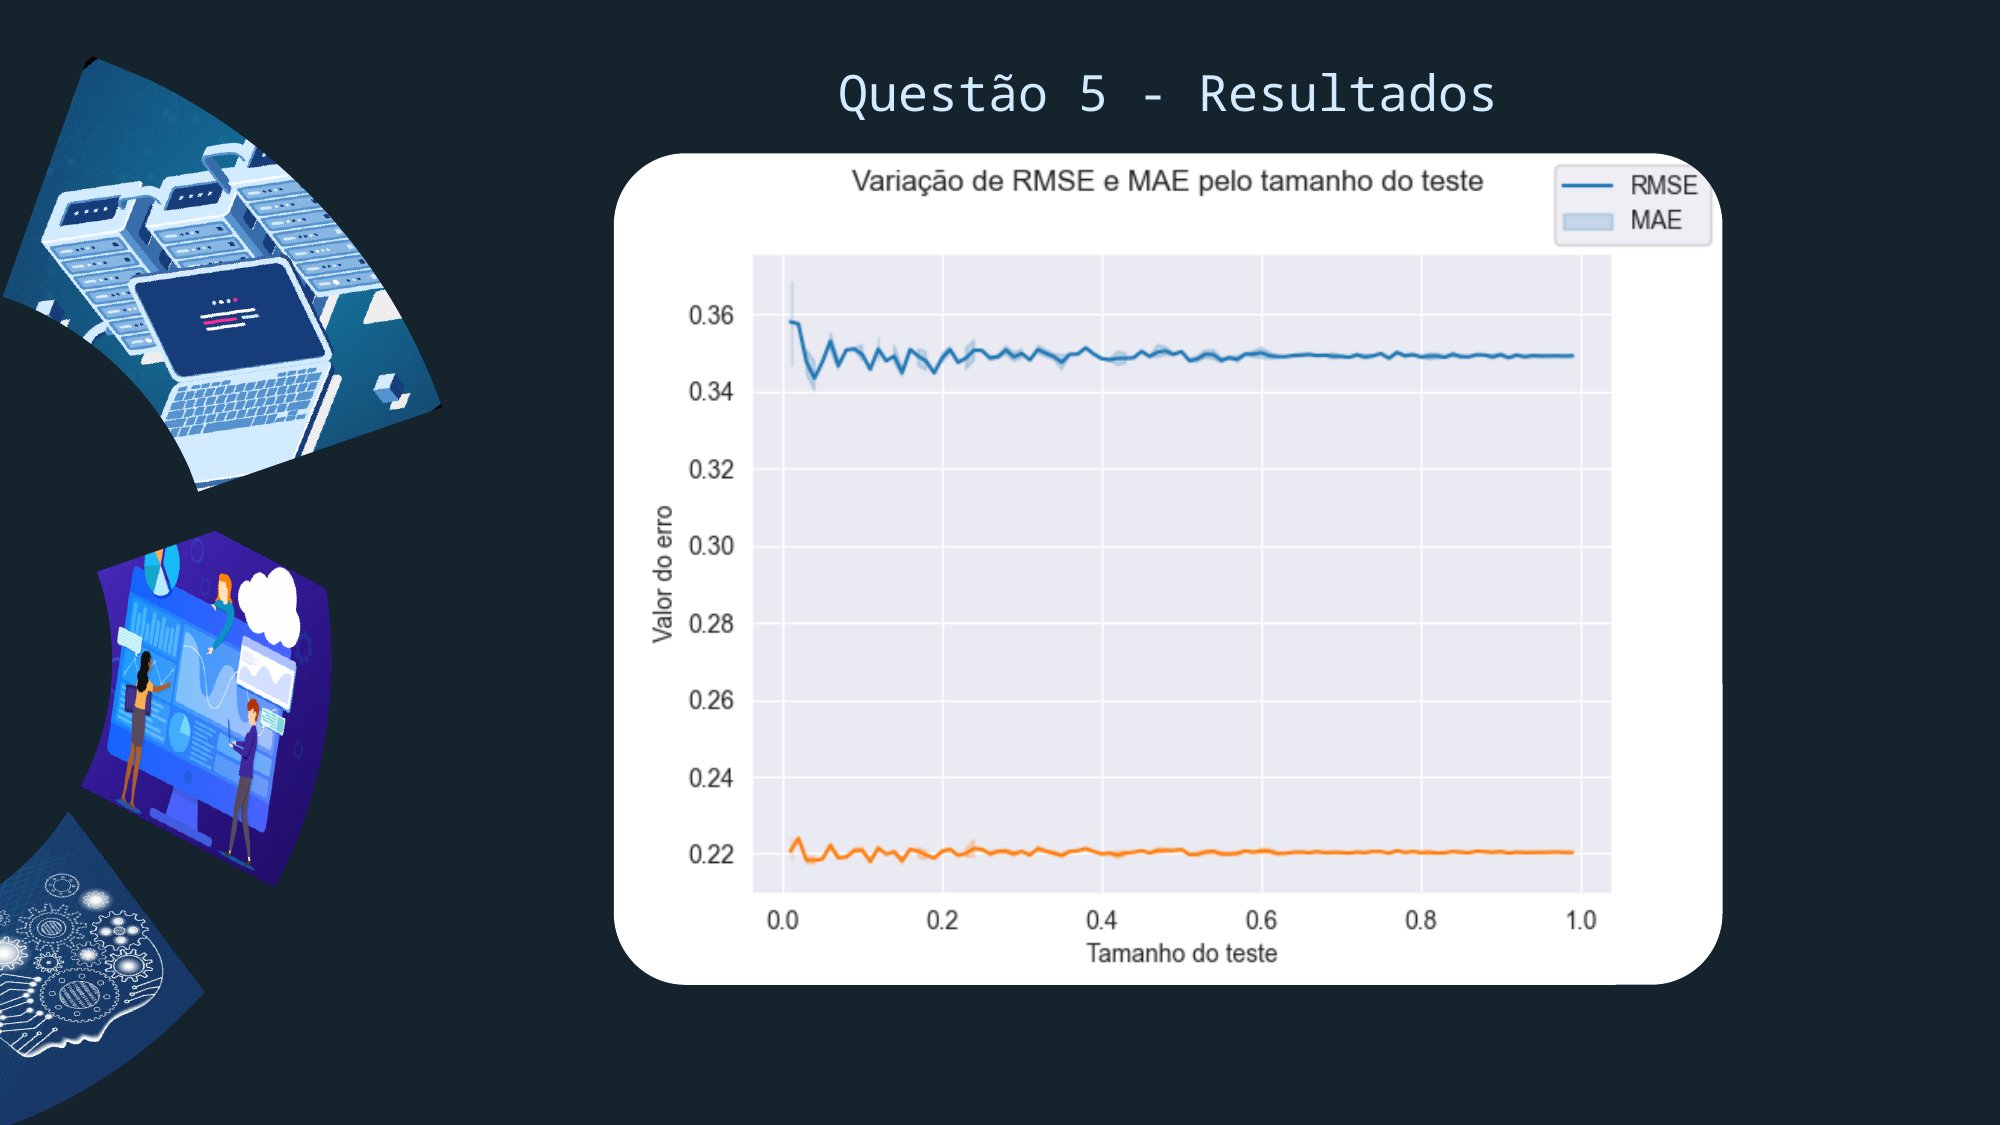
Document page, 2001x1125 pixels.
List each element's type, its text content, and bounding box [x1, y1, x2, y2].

picture [613, 153, 1723, 985]
text_box Questão 5 - Resultados [812, 54, 1524, 130]
picture [0, 44, 436, 1125]
